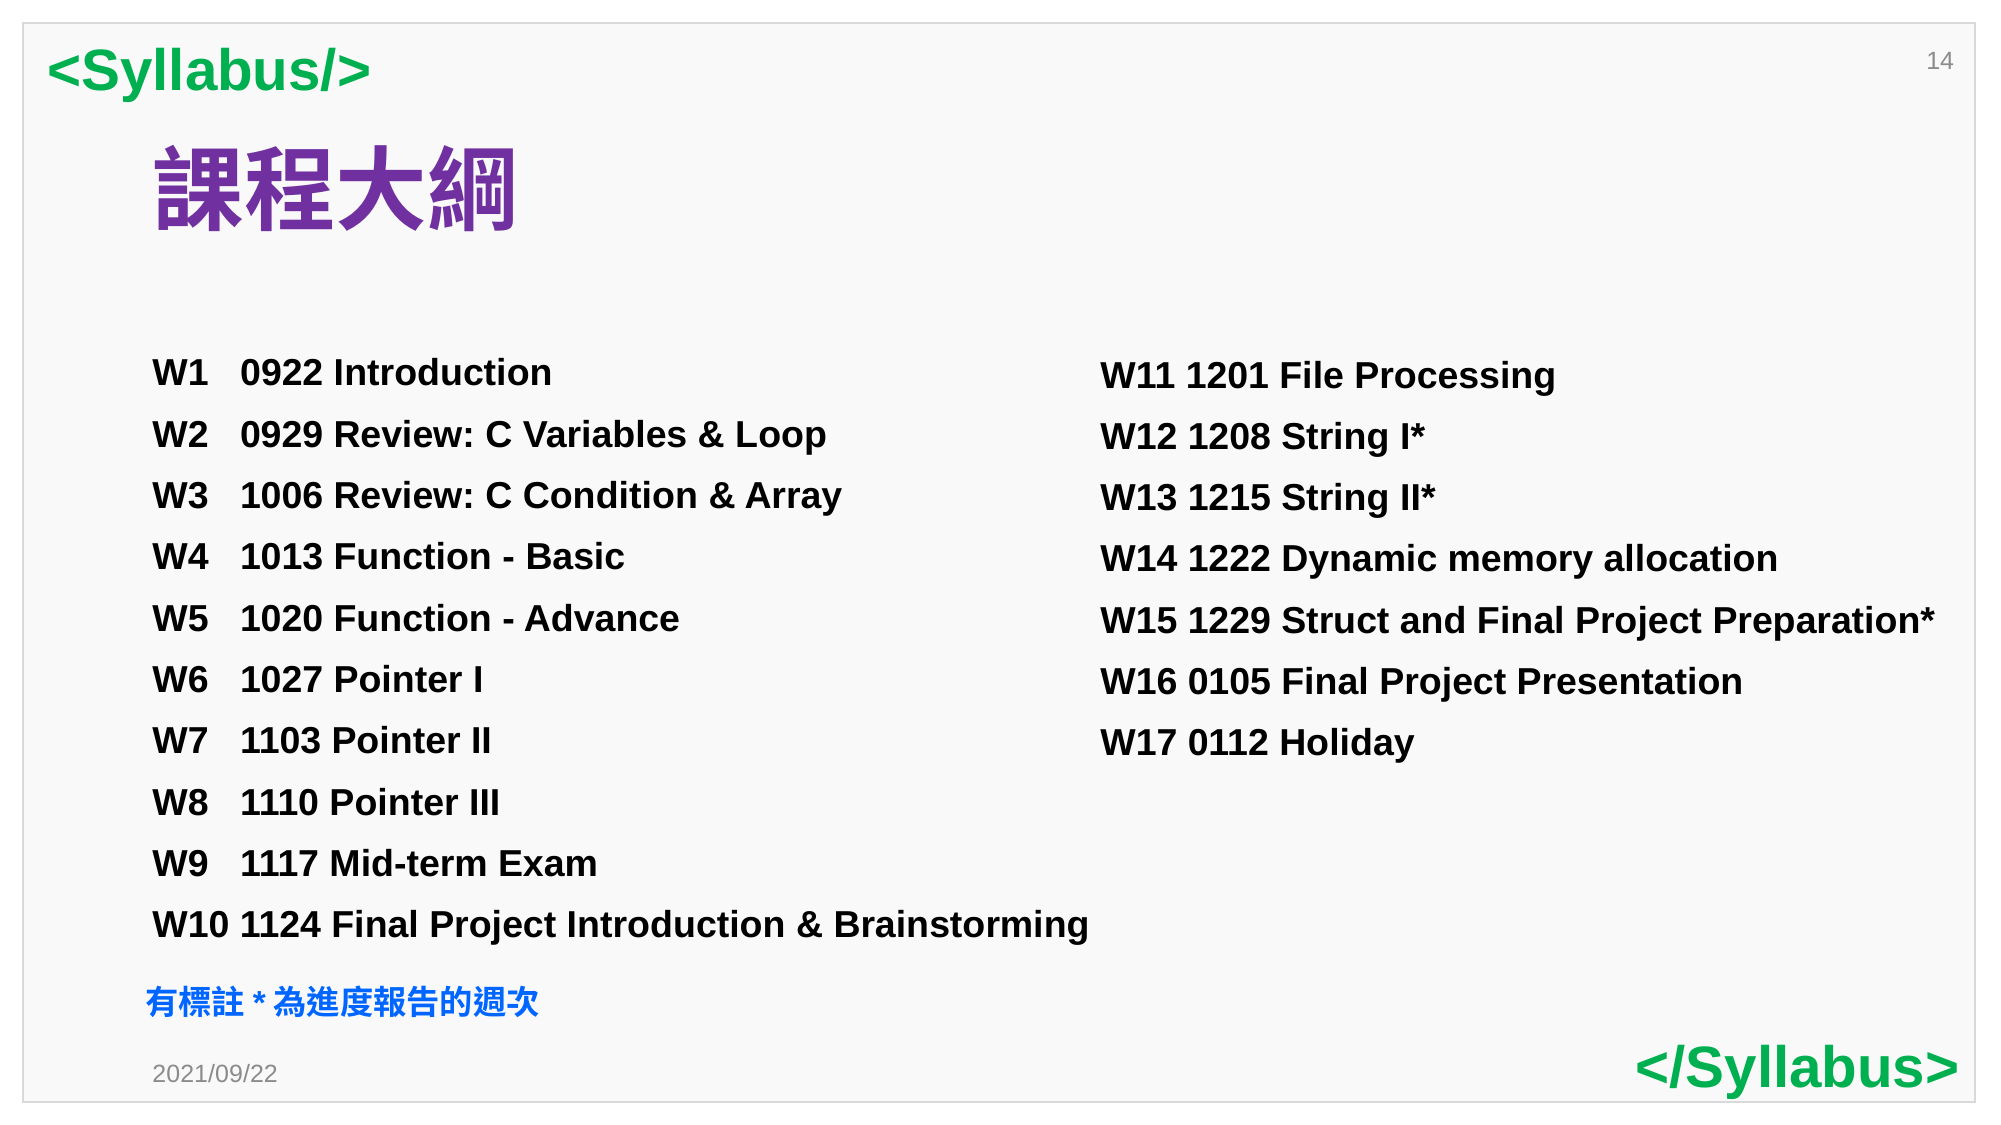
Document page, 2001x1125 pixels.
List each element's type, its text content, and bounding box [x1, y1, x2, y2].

title 課程大綱 [137, 110, 1000, 278]
text_box <Syllabus/> [32, 24, 387, 110]
slide_number 14 [1906, 29, 1970, 90]
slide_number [137, 1042, 295, 1103]
text_box </Syllabus> [1620, 1021, 1975, 1106]
text_box 有標註*為進度報告的週次 [130, 974, 555, 1029]
list W1 0922 Introduction W2 0929 Review: C Variables & Loop W3 1006 Review: C Condition & Array W4 1013 Function - Basic W5 1020 Function - Advance W6 1027 Pointer I W7 1103 Pointer II W8 1110 Pointer III W9 1117 Mid-term Exam W10 1124 Final Project Introduction & Brainstorming [137, 346, 1121, 991]
text_box W11 1201 File Processing W12 1208 String I* W13 1215 String II* W14 1222 Dynamic memory allocation W15 1229 Struct and Final Project Preparation* W16 0105 Final Project Presentation W17 0112 Holiday [1085, 348, 1988, 993]
